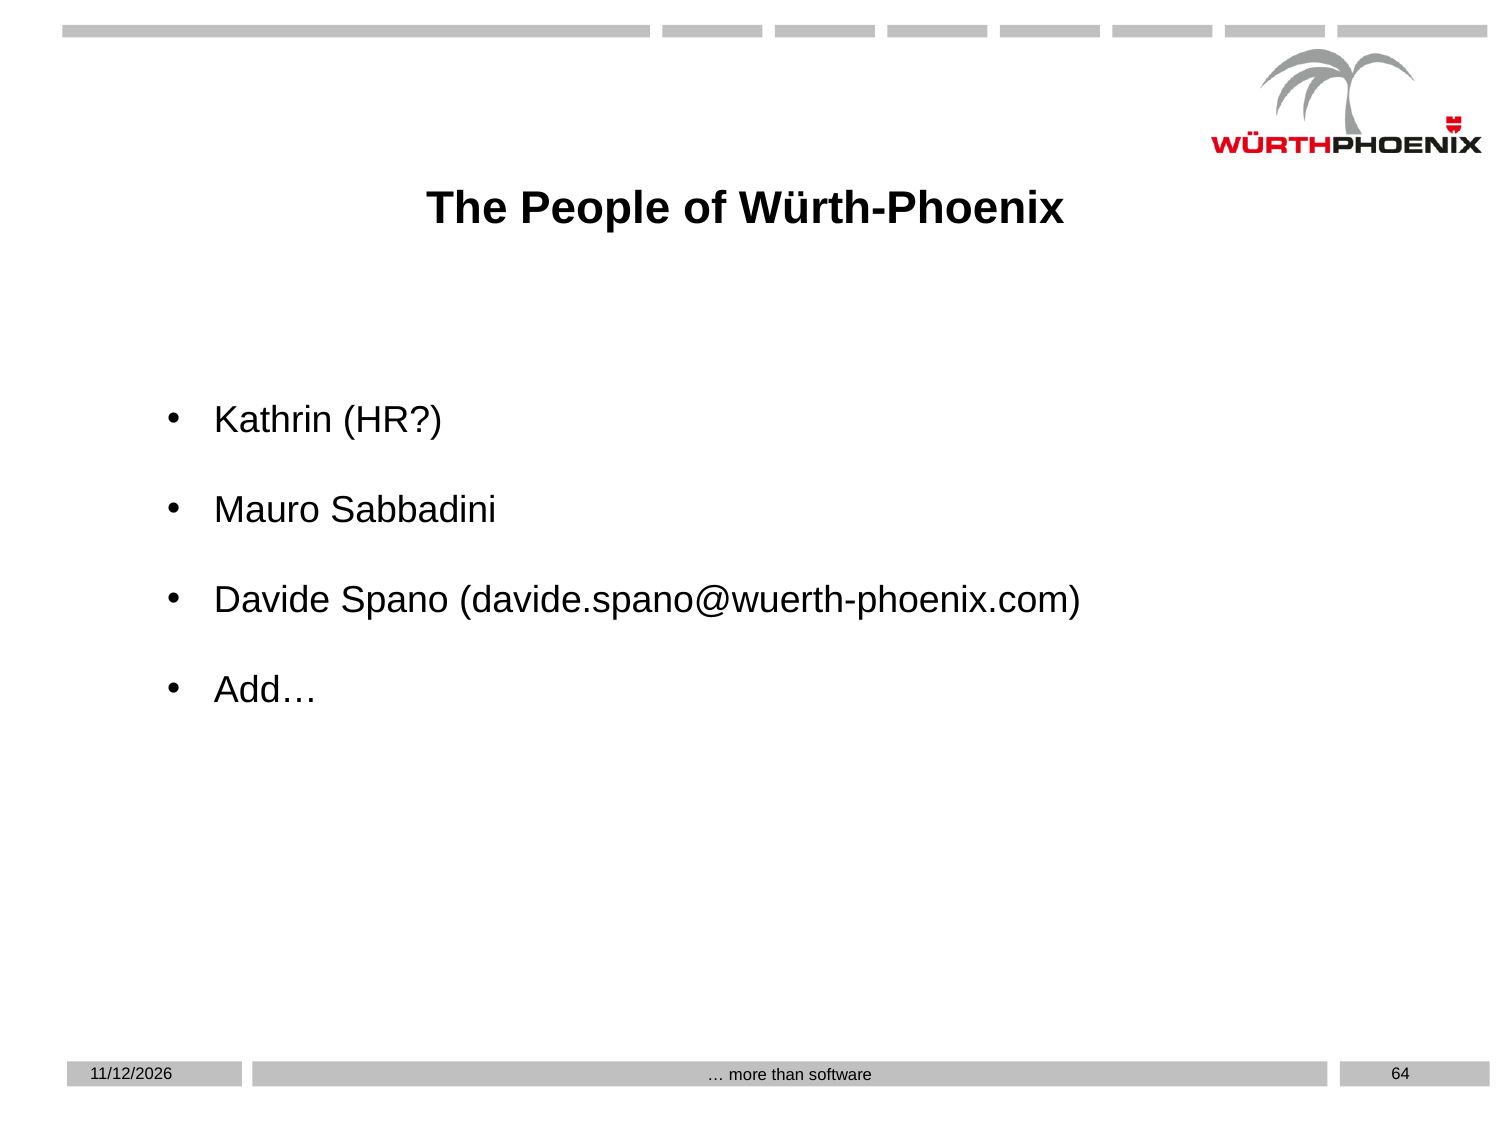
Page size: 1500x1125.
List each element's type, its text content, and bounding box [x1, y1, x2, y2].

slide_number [75, 1042, 425, 1103]
picture [1211, 49, 1482, 153]
text_box Kathrin (HR?) Mauro Sabbadini Davide Spano (davide.spano@wuerth-phoenix.com) Add… [105, 387, 1431, 718]
title The People of Würth-Phoenix [361, 149, 1130, 261]
slide_number 64 [1074, 1042, 1425, 1103]
